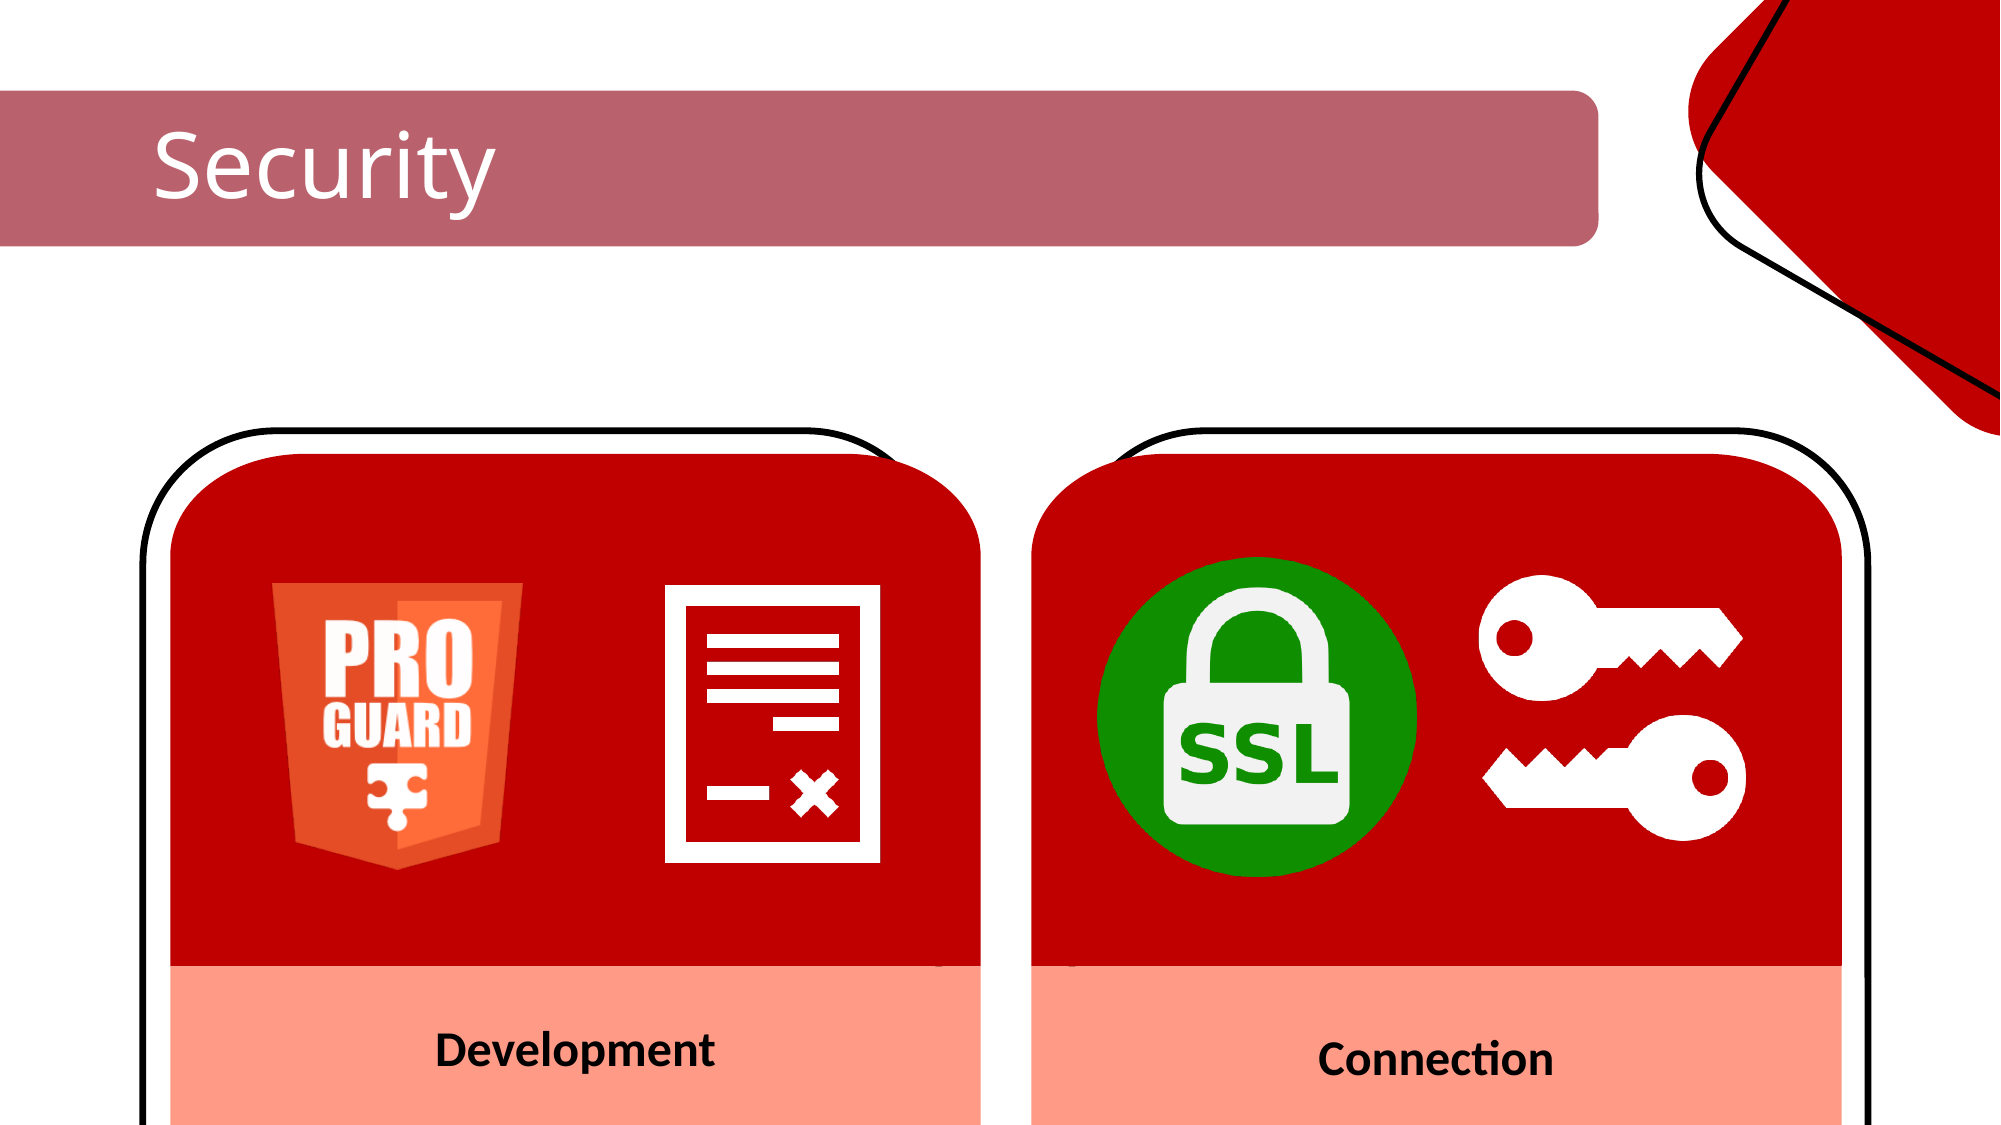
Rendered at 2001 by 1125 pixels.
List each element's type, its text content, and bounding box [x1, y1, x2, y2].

picture [1466, 494, 1758, 922]
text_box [1031, 430, 1868, 1125]
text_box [1759, 0, 2000, 366]
picture [1096, 557, 1416, 877]
title Security [137, 59, 1759, 278]
picture [254, 583, 541, 870]
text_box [142, 430, 981, 1125]
picture [606, 557, 939, 890]
